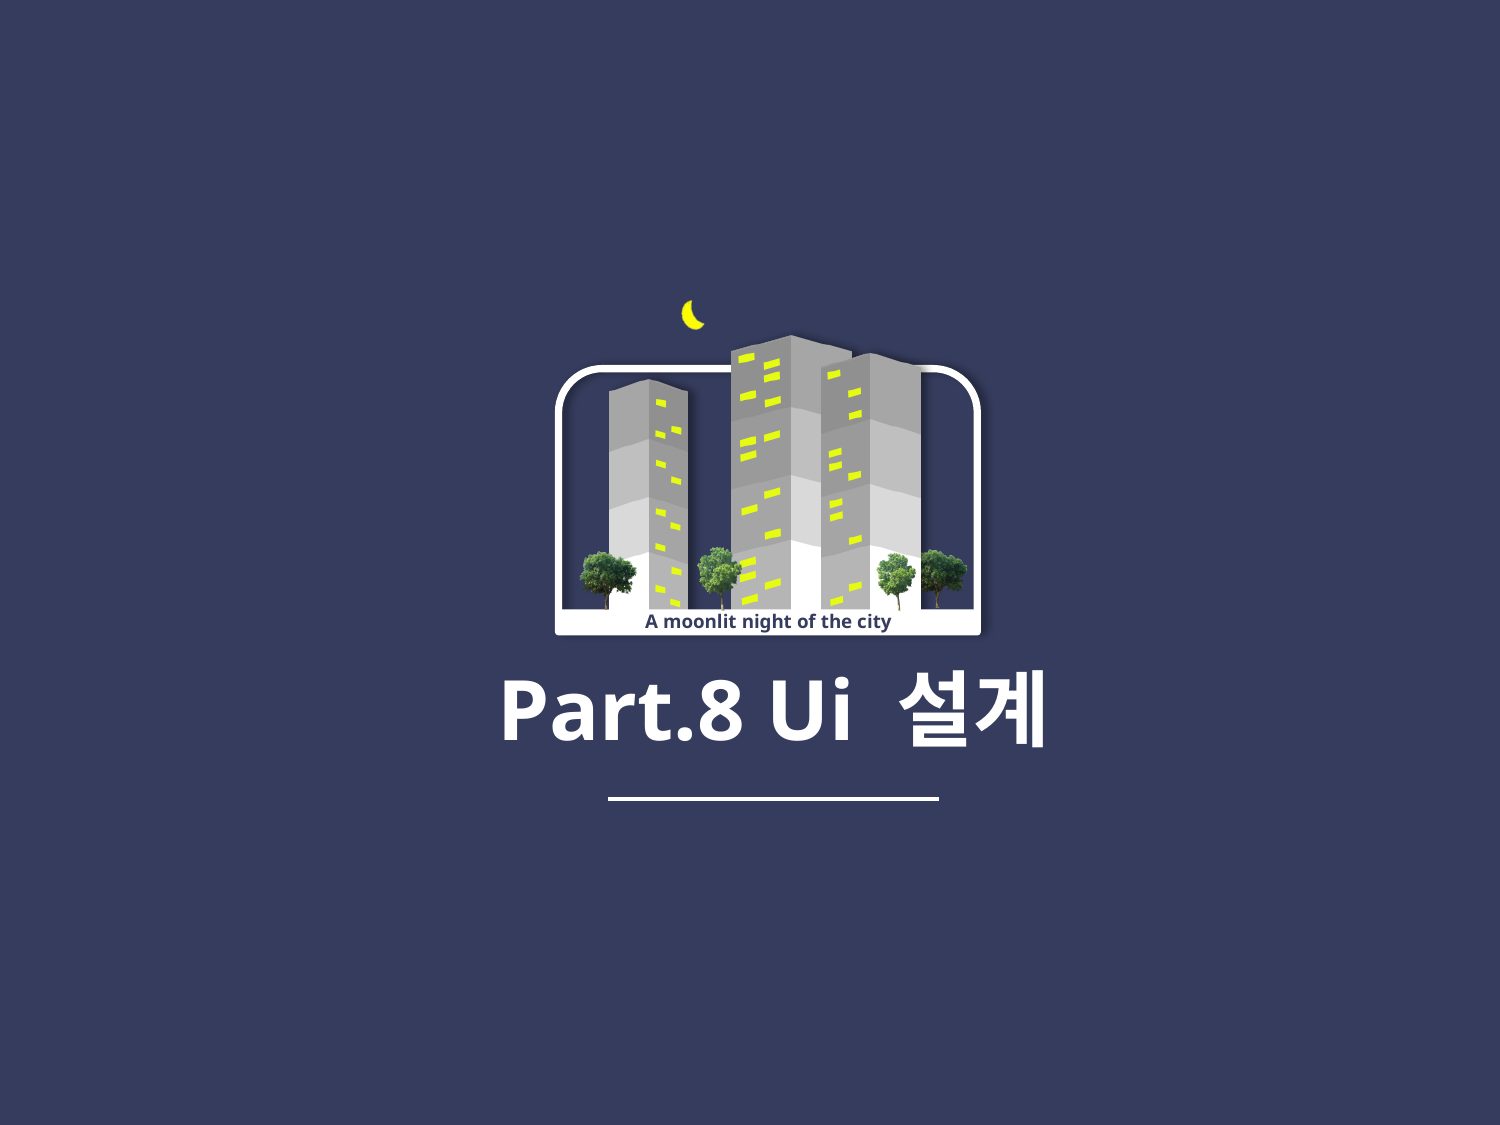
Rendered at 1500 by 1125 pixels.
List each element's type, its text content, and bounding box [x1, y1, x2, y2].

text_box [556, 366, 604, 602]
picture [578, 295, 968, 620]
text_box [933, 366, 980, 602]
text_box Part.8 Ui 설계 [242, 649, 1306, 765]
text_box A moonlit night of the city [513, 602, 1023, 640]
